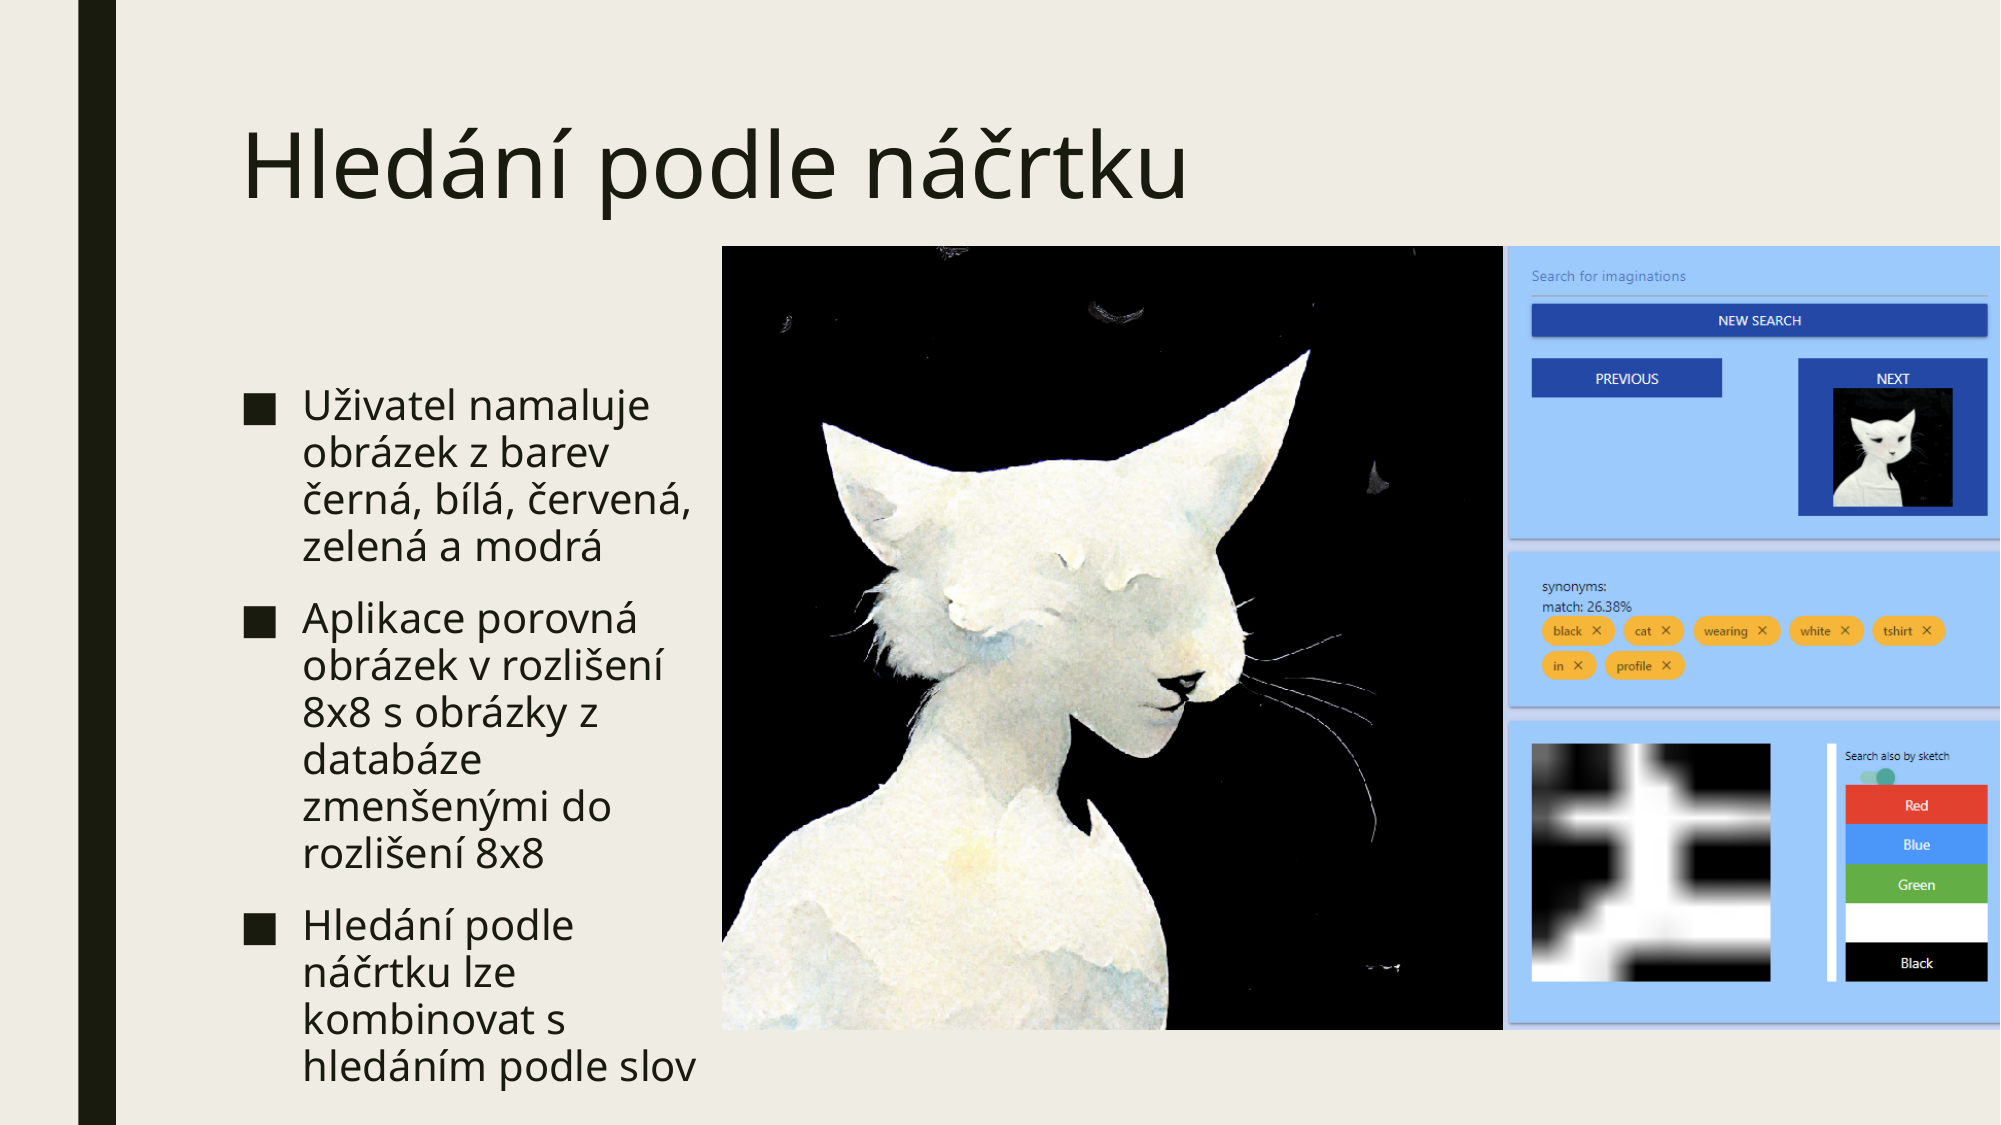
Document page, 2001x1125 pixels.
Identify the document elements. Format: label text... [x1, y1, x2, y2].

picture [722, 246, 2000, 1030]
list Uživatel namaluje obrázek z barev černá, bílá, červená, zelená a modrá Aplikace porovná obrázek v rozlišení 8x8 s obrázky z databáze zmenšenými do rozlišení 8x8 Hledání podle náčrtku lze kombinovat s hledáním podle slov [225, 375, 713, 1071]
title Hledání podle náčrtku [225, 112, 1800, 357]
